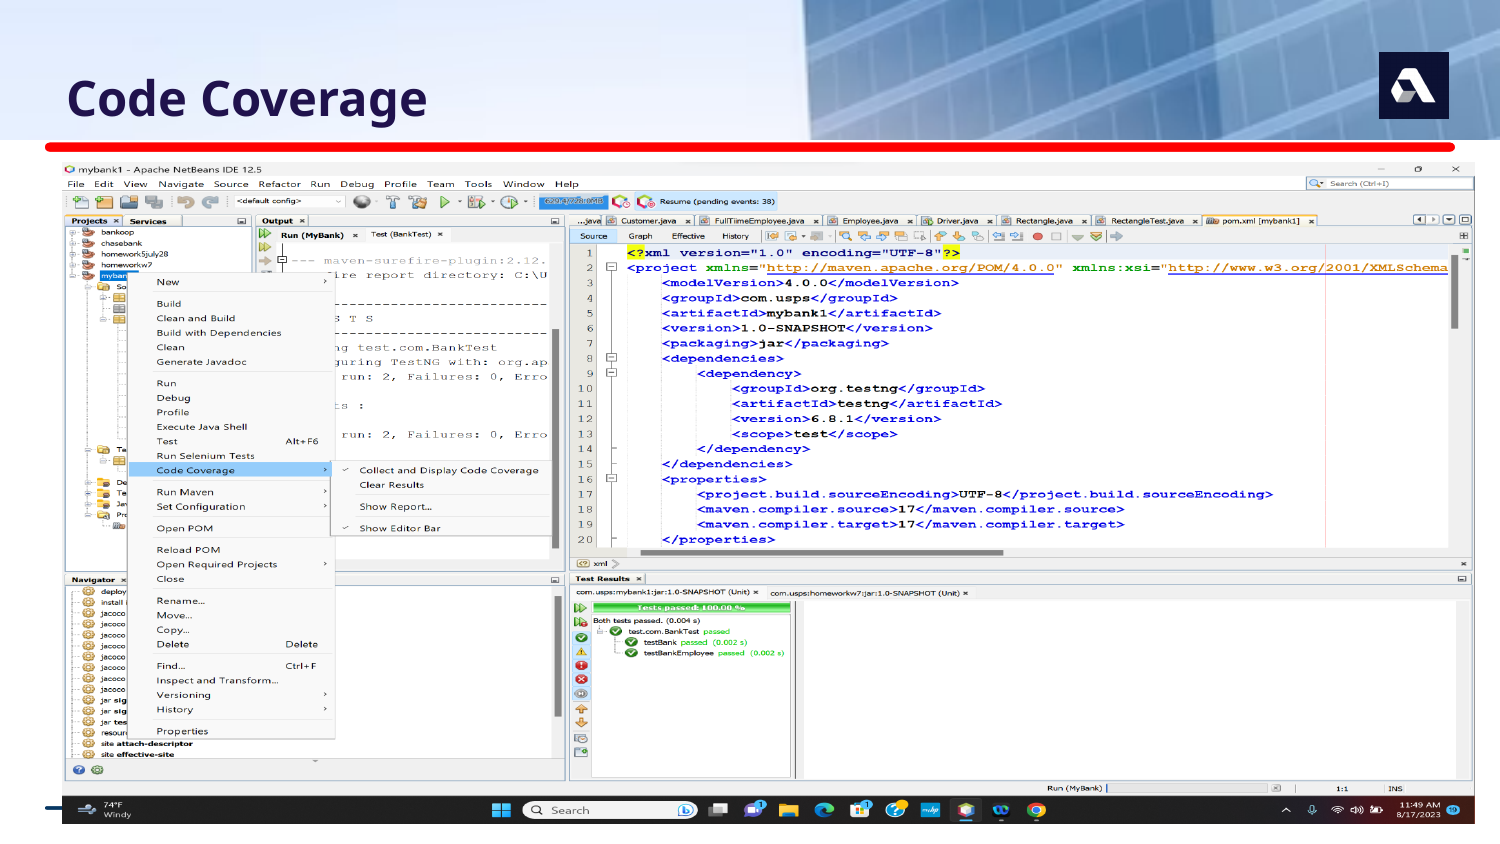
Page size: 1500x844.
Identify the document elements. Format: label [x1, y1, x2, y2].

picture [0, 0, 1500, 141]
text_box [43, 805, 57, 811]
picture [62, 162, 1475, 825]
text_box [44, 148, 1456, 153]
